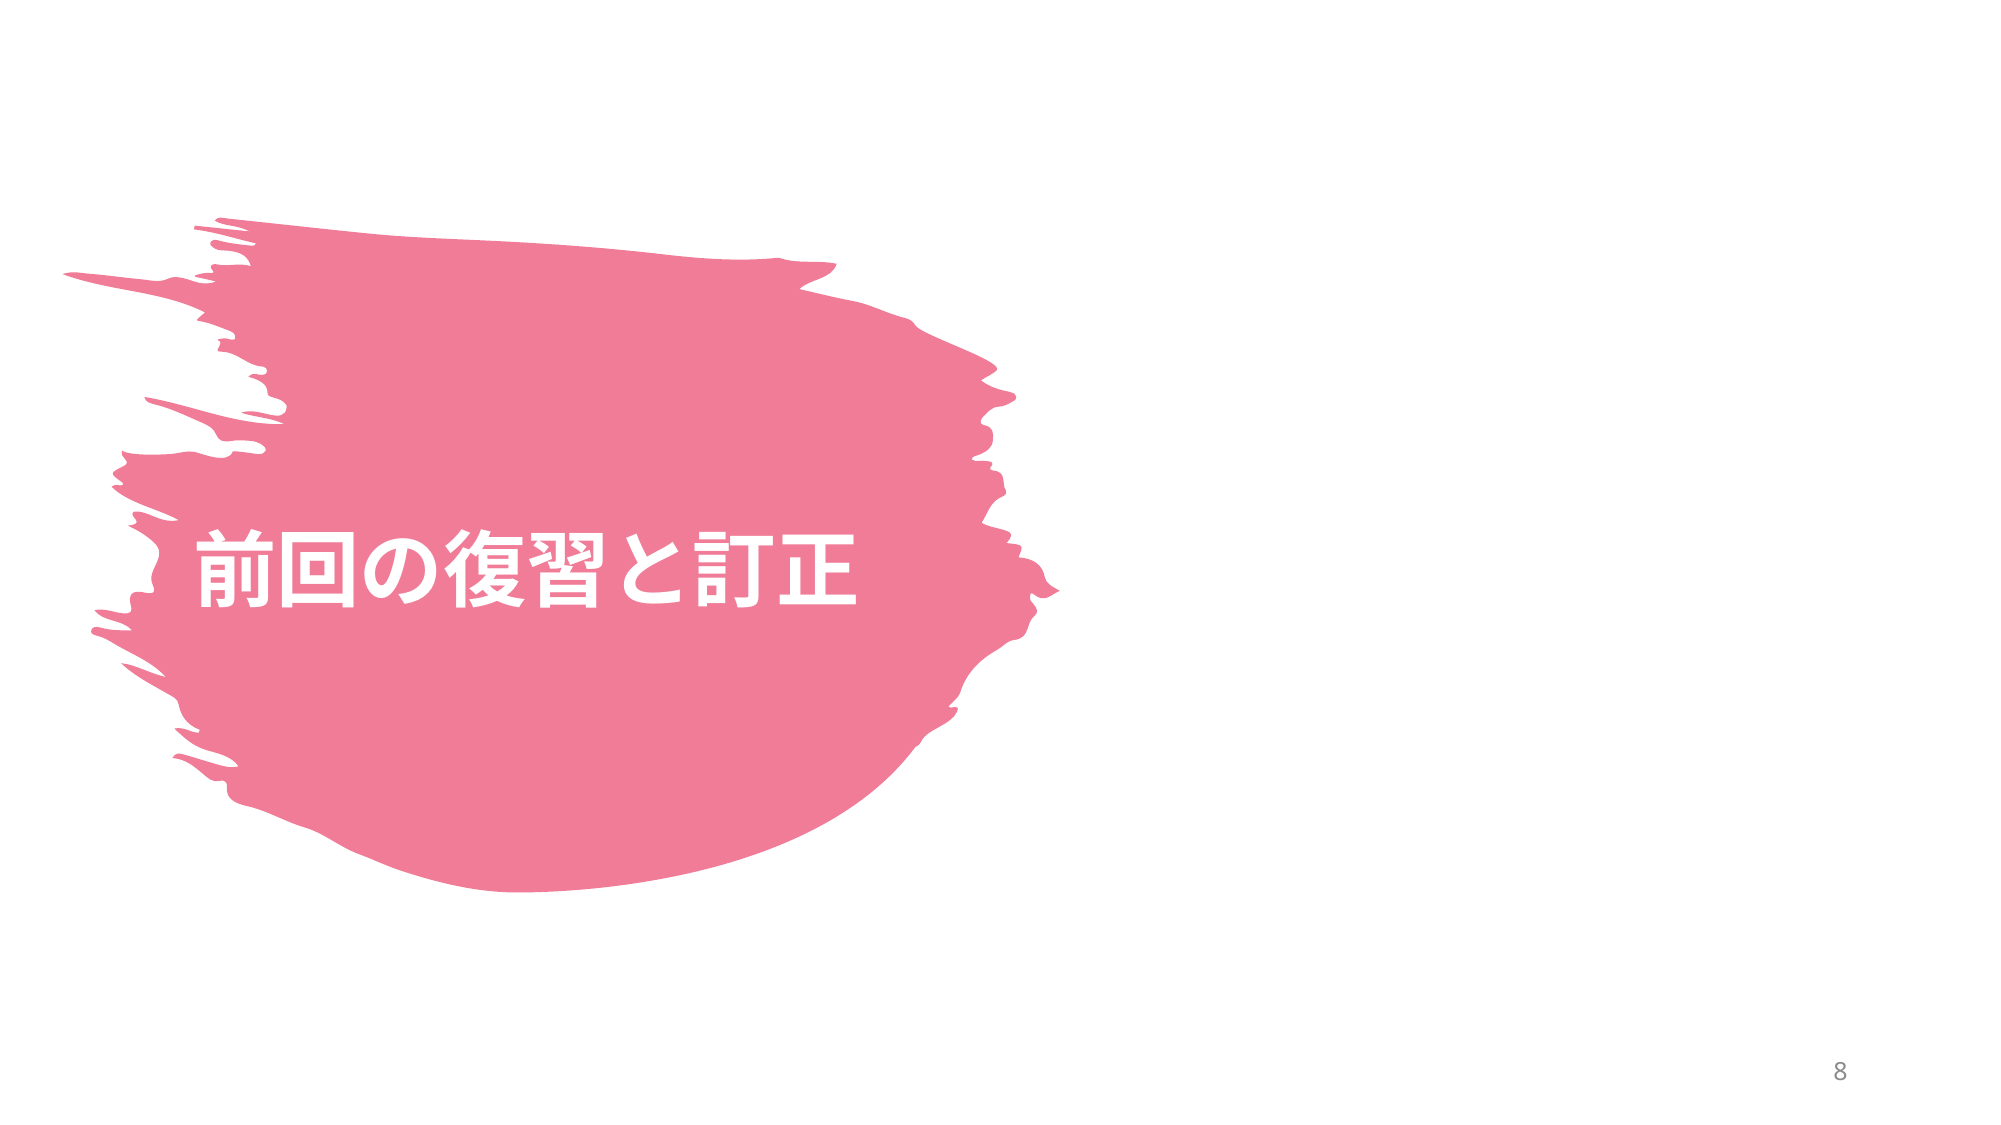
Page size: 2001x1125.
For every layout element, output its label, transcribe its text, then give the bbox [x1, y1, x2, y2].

slide_number 8 [1412, 1042, 1863, 1103]
title 前回の復習と訂正 [178, 379, 1087, 769]
